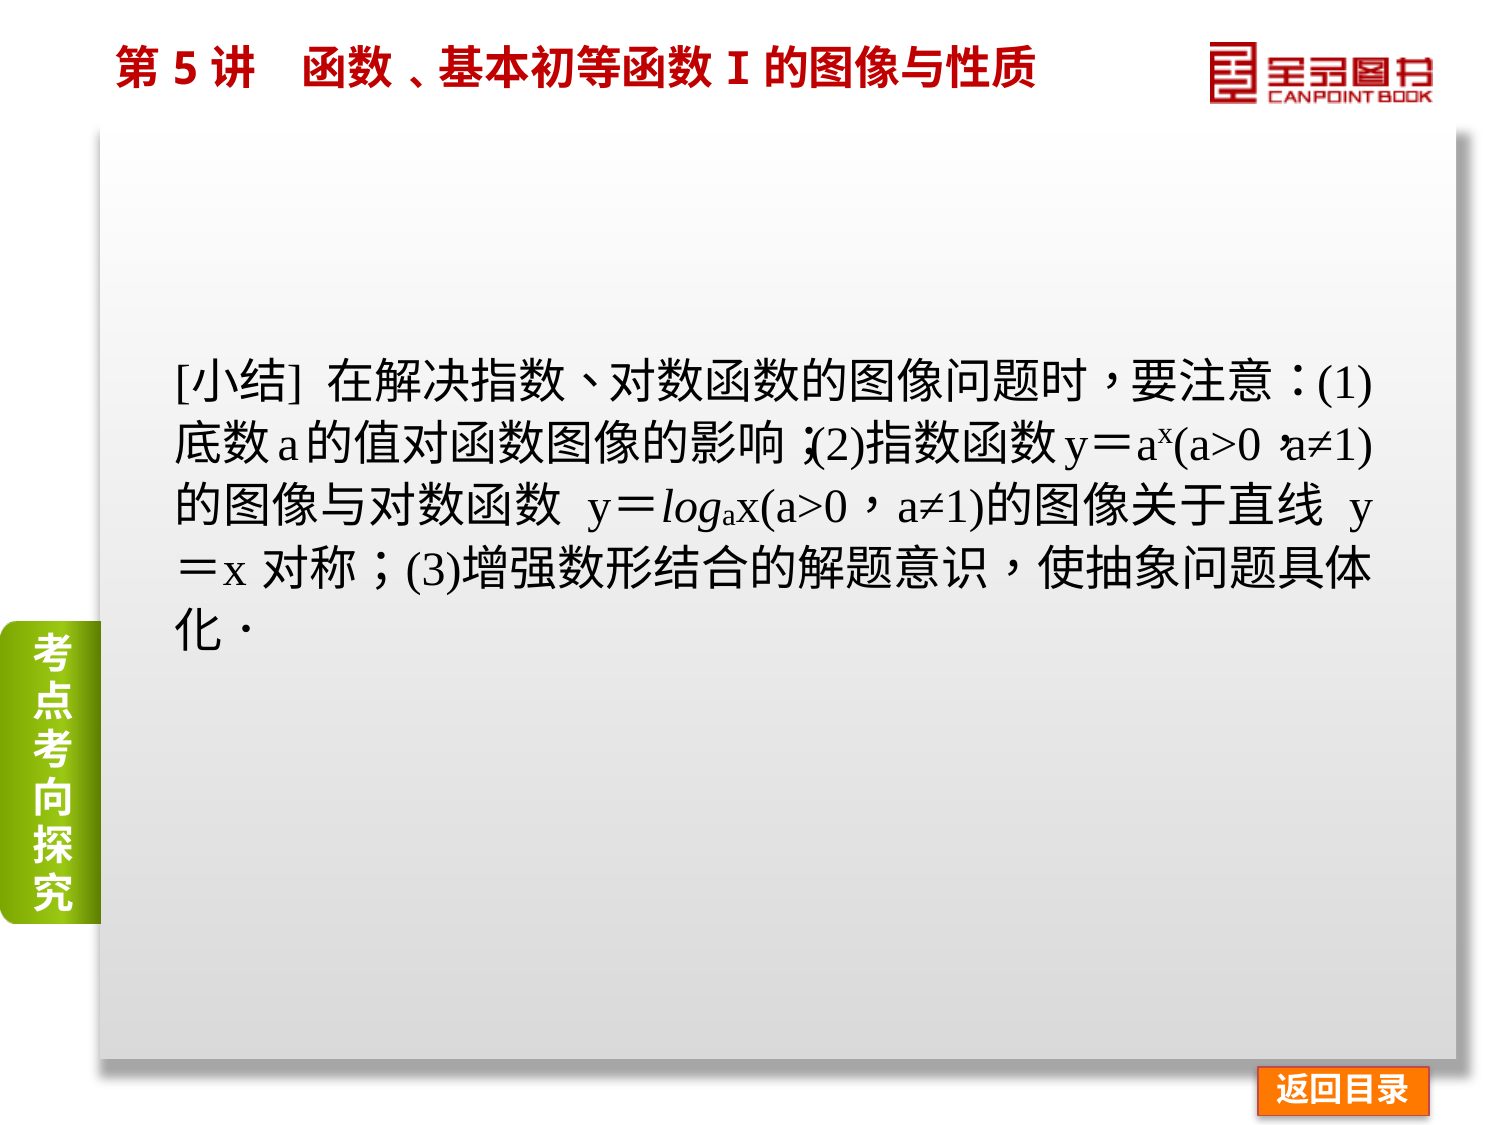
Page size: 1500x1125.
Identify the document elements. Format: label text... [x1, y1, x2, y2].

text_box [174, 349, 1374, 928]
text_box 返回目录 [1257, 1066, 1430, 1116]
picture [1210, 42, 1433, 104]
picture [0, 621, 101, 924]
text_box 第5讲 函数﹑基本初等函数I的图像与性质 [100, 27, 1199, 106]
